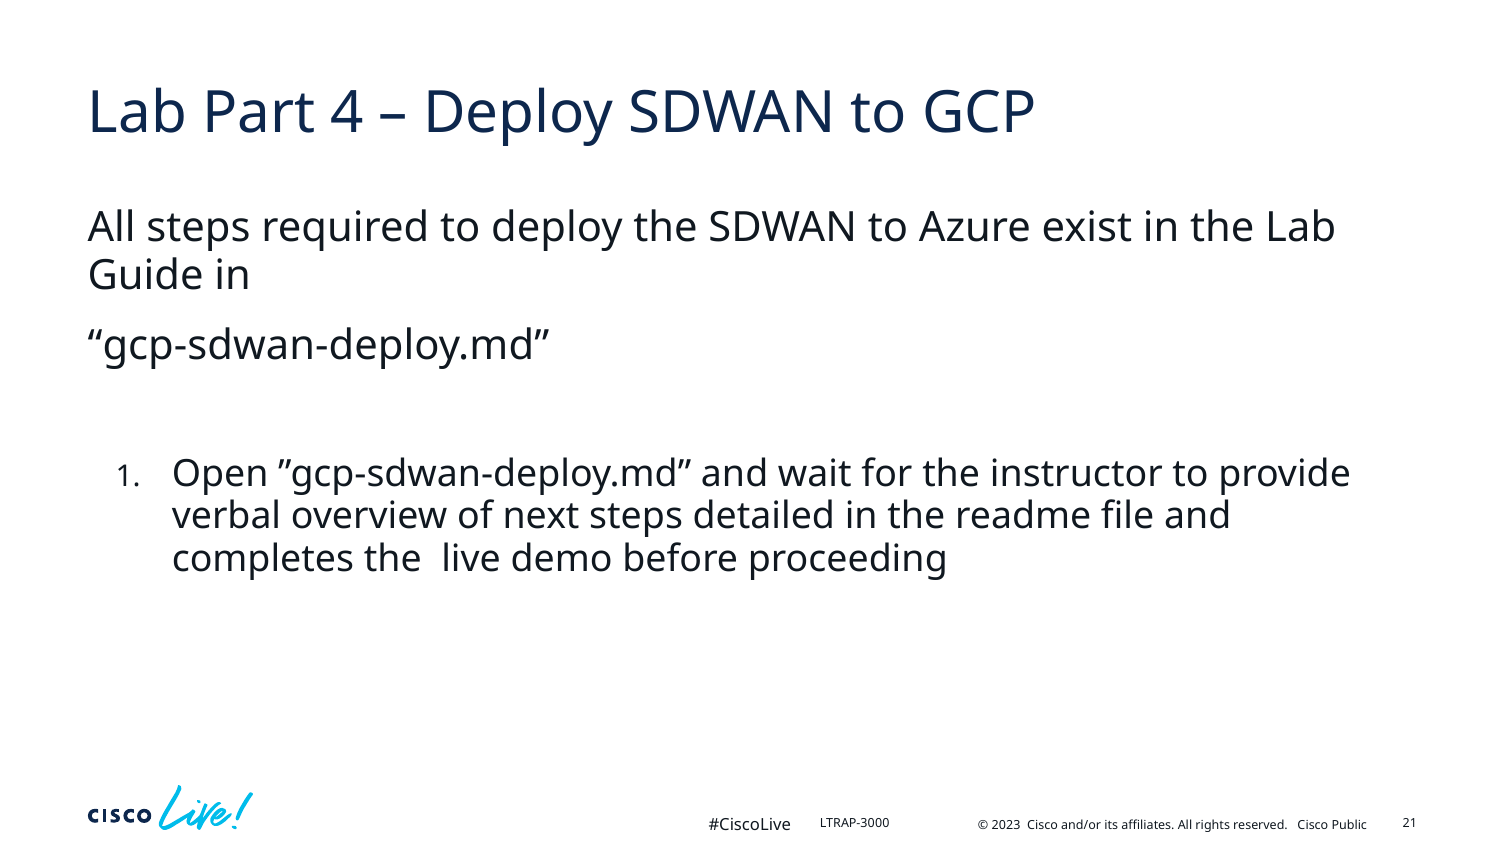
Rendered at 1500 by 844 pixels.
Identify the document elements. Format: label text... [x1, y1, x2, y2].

list All steps required to deploy the SDWAN to Azure exist in the Lab Guide in “gcp-sdwan-deploy.md” Open ”gcp-sdwan-deploy.md” and wait for the instructor to provide verbal overview of next steps detailed in the readme file and completes the live demo before proceeding [72, 196, 1428, 753]
slide_number 21 [1373, 800, 1432, 844]
title Lab Part 4 – Deploy SDWAN to GCP [72, 31, 1428, 152]
footer LTRAP-3000 [809, 811, 960, 838]
